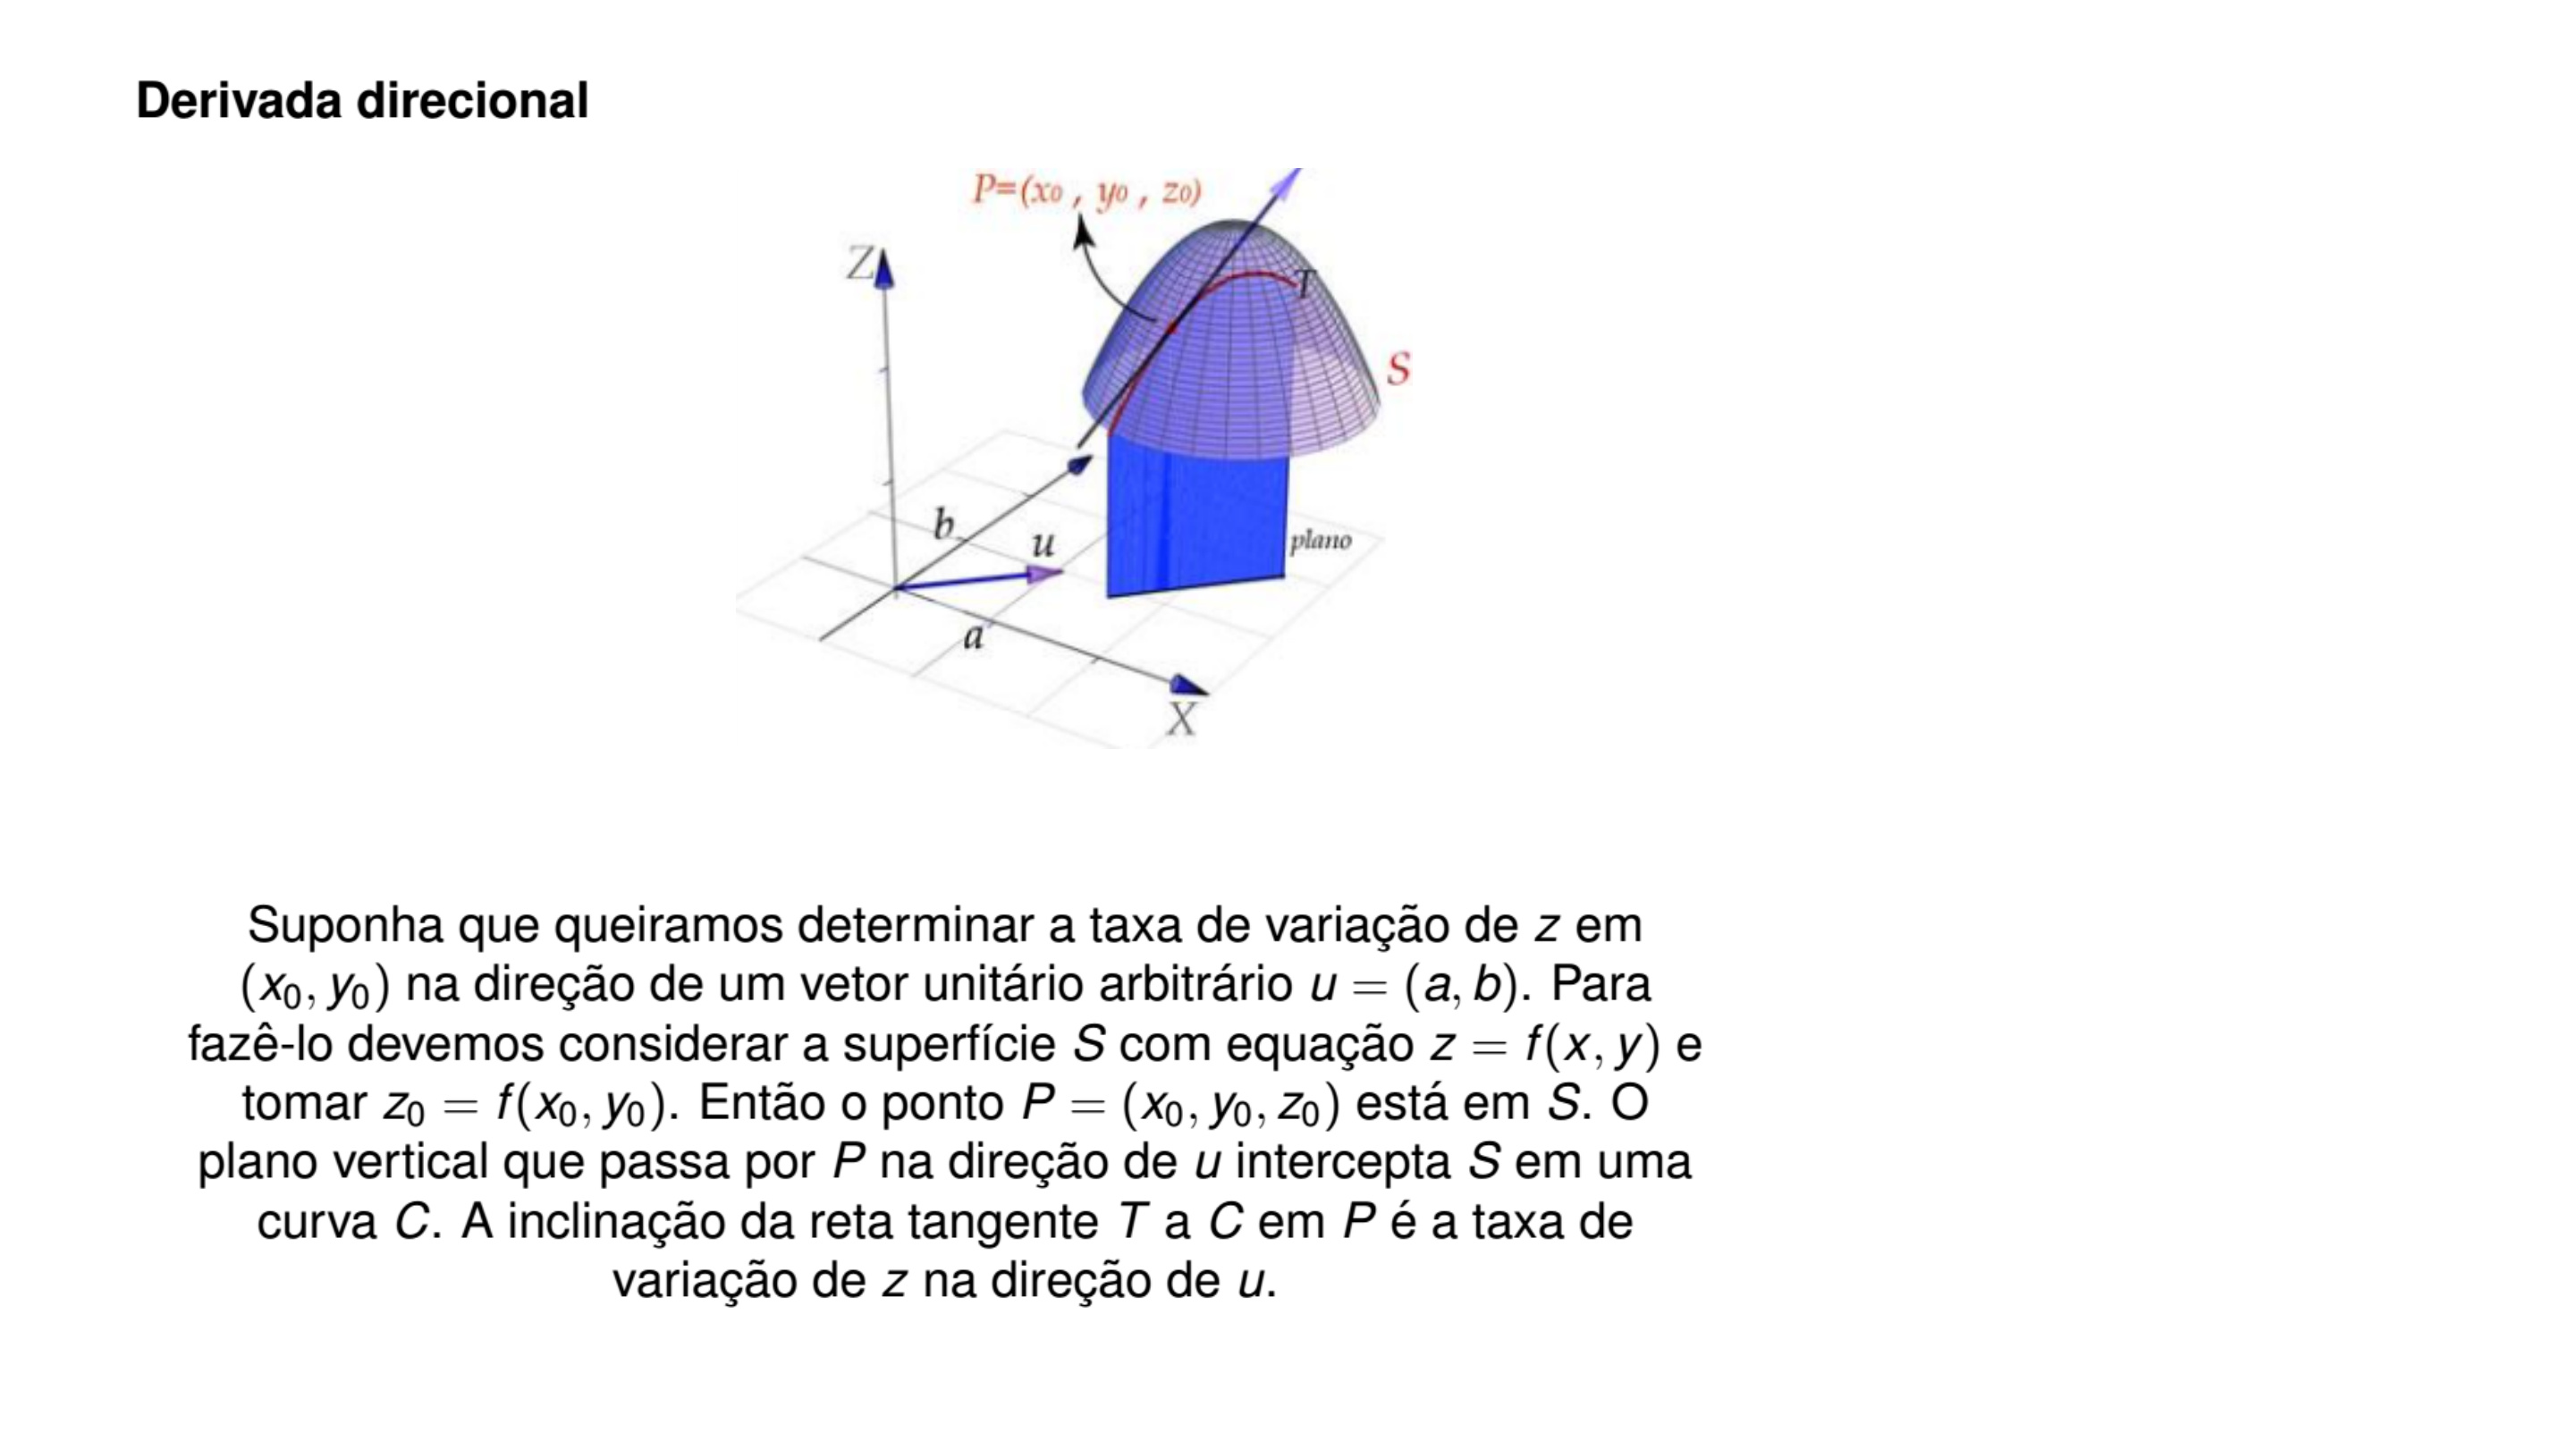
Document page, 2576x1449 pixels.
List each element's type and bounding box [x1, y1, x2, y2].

picture [125, 72, 603, 136]
picture [736, 168, 1413, 749]
picture [171, 894, 1735, 1318]
